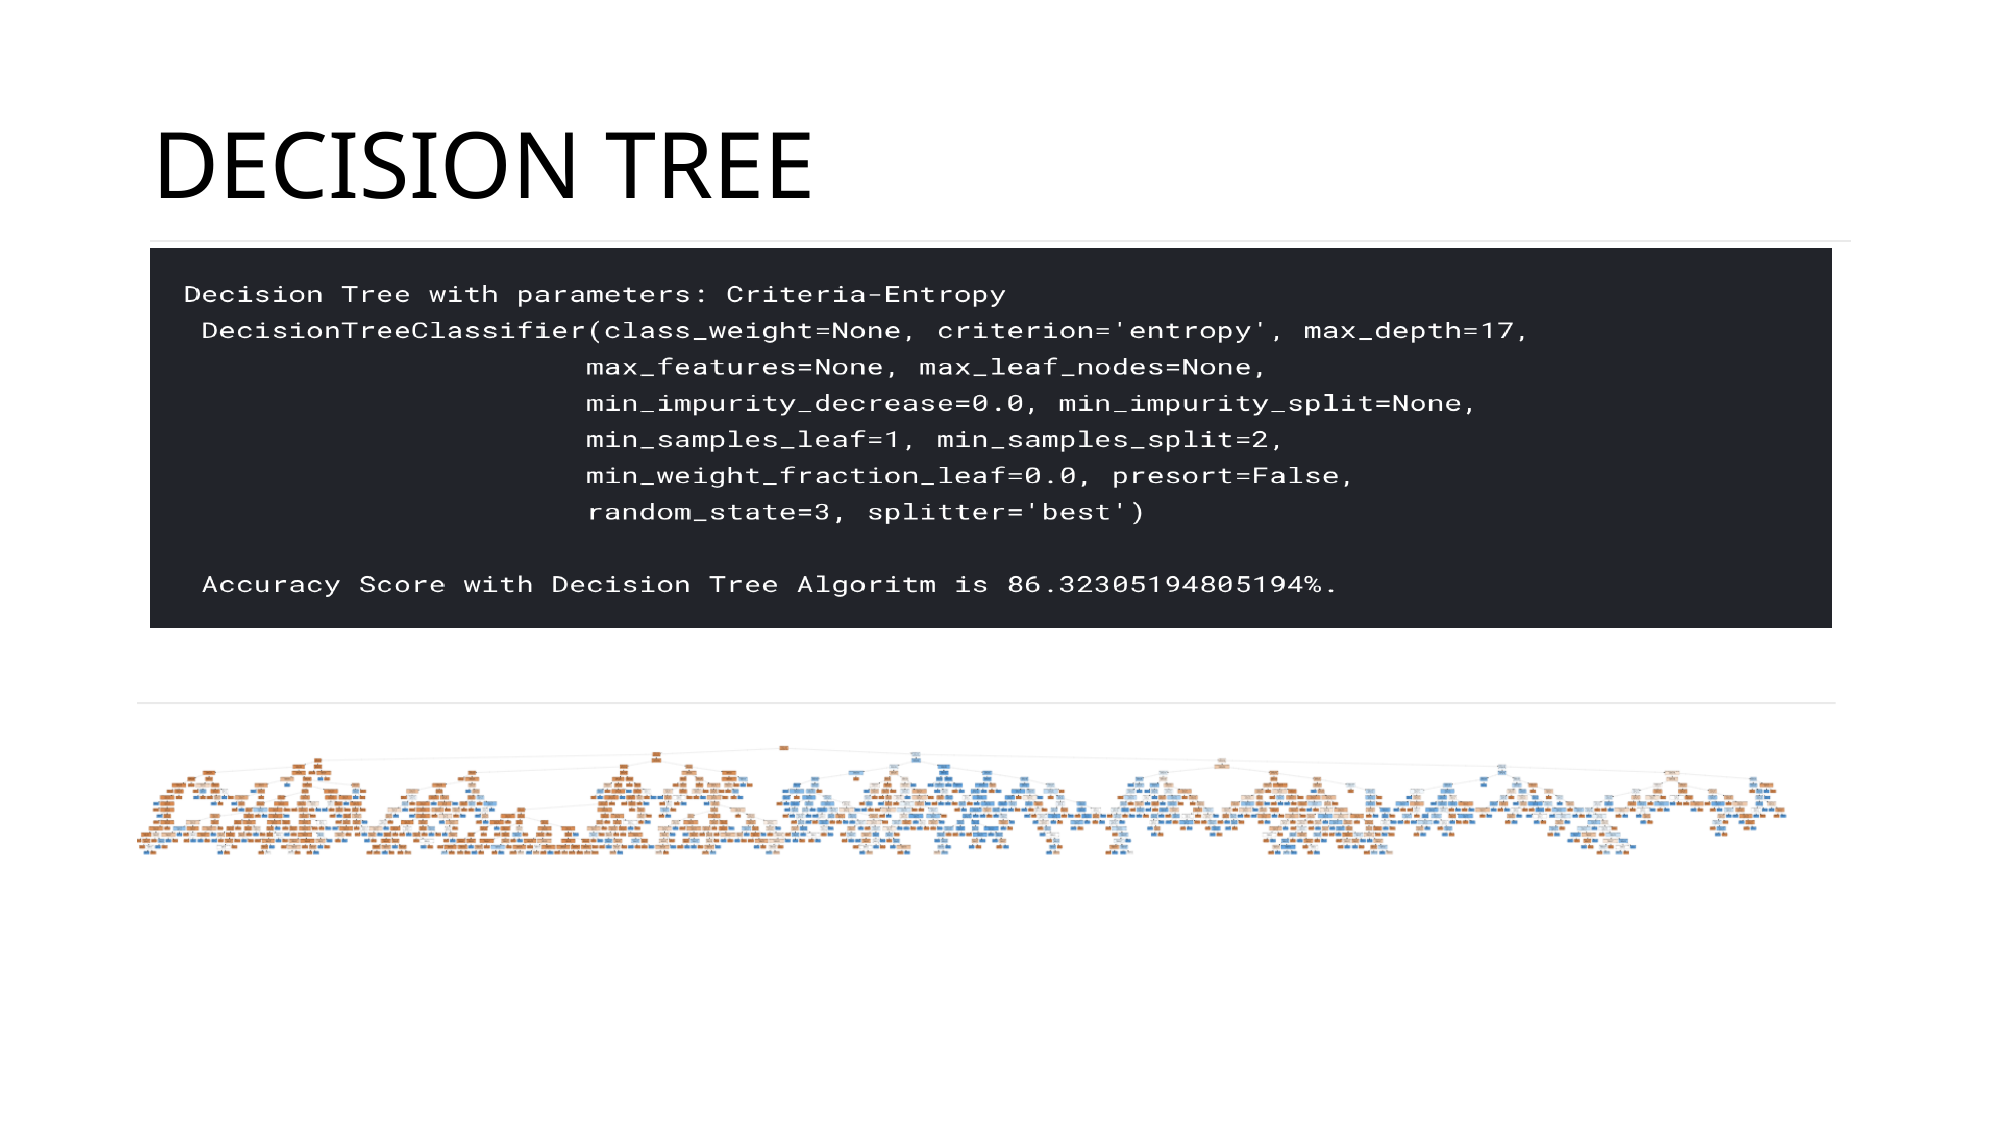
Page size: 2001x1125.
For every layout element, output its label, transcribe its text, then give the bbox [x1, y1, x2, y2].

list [148, 240, 1851, 639]
picture [137, 702, 1895, 936]
title DECISION TREE [137, 59, 1863, 278]
